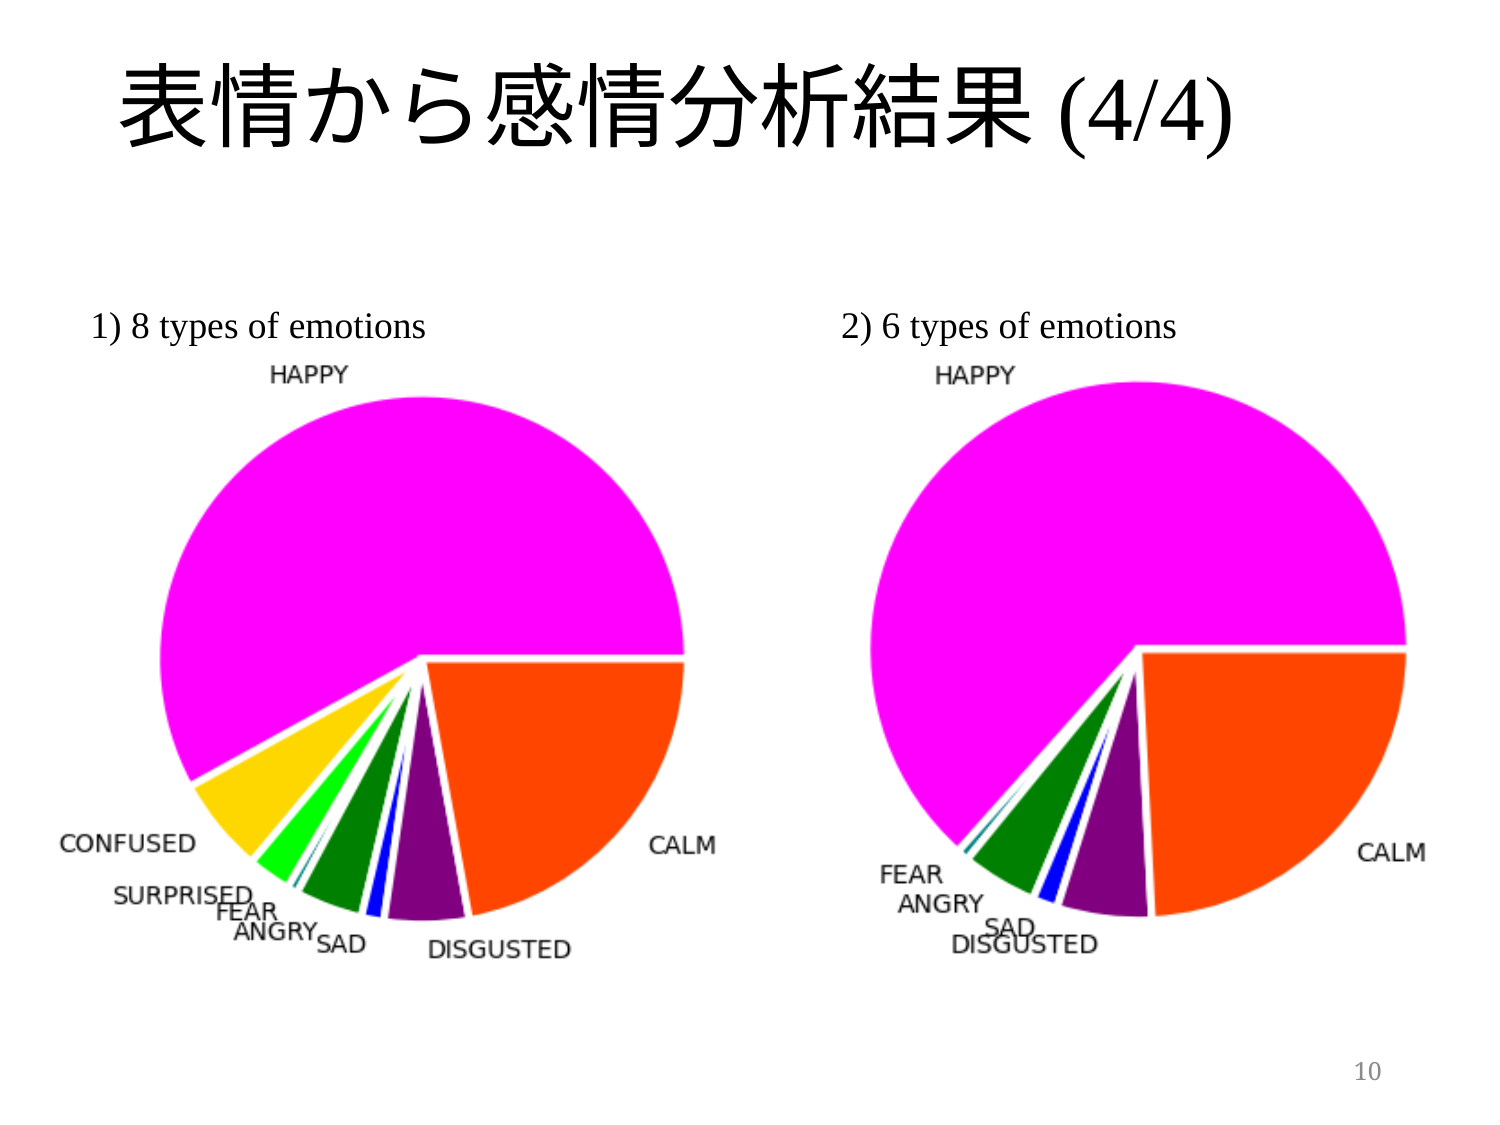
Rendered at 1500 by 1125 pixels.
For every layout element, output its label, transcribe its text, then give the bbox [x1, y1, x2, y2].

text_box 表情から感情分析結果(4/4) [103, 53, 1397, 165]
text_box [38, 293, 1462, 989]
slide_number 10 [1059, 1042, 1397, 1103]
